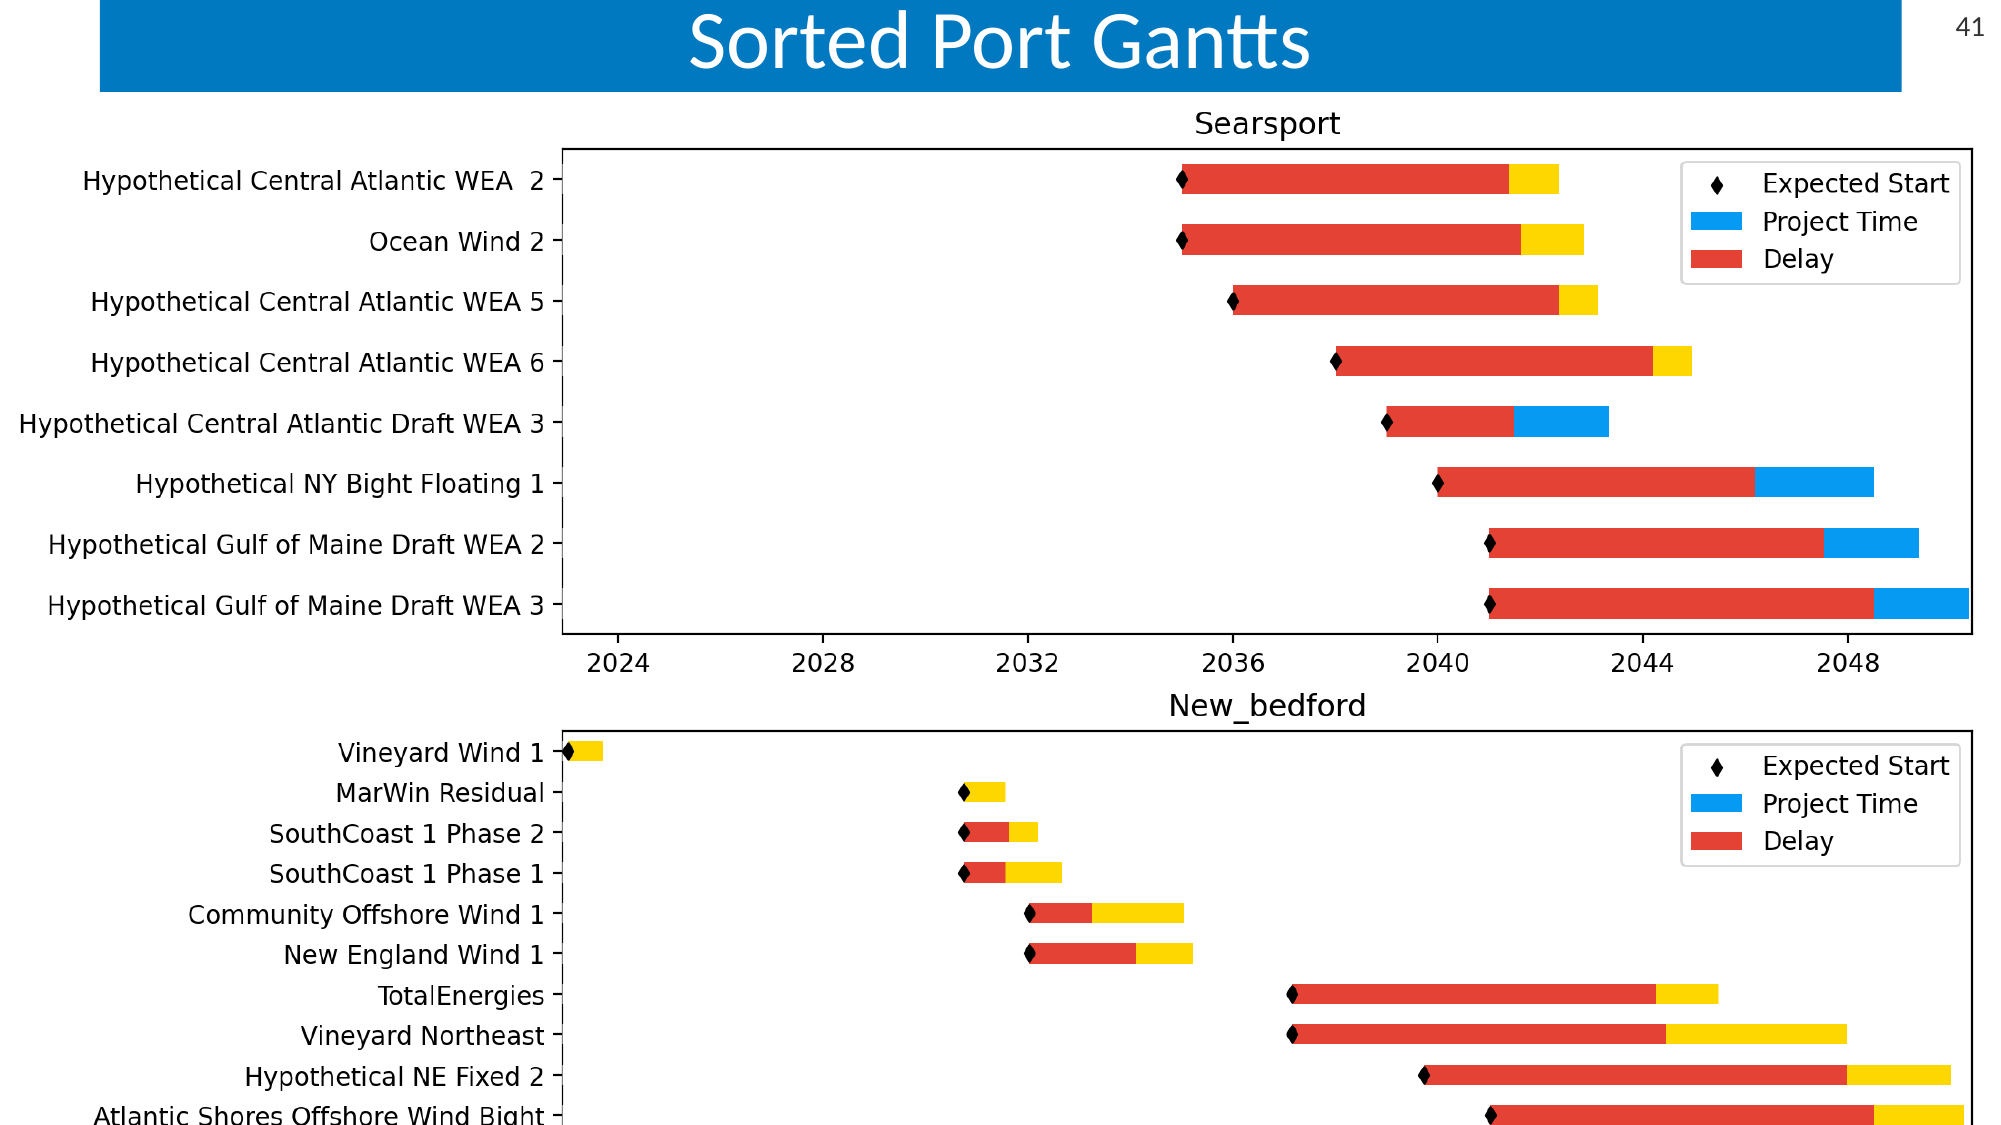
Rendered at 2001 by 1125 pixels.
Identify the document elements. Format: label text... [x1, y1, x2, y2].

title Sorted Port Gantts [99, 0, 1902, 89]
picture [0, 92, 2000, 1125]
